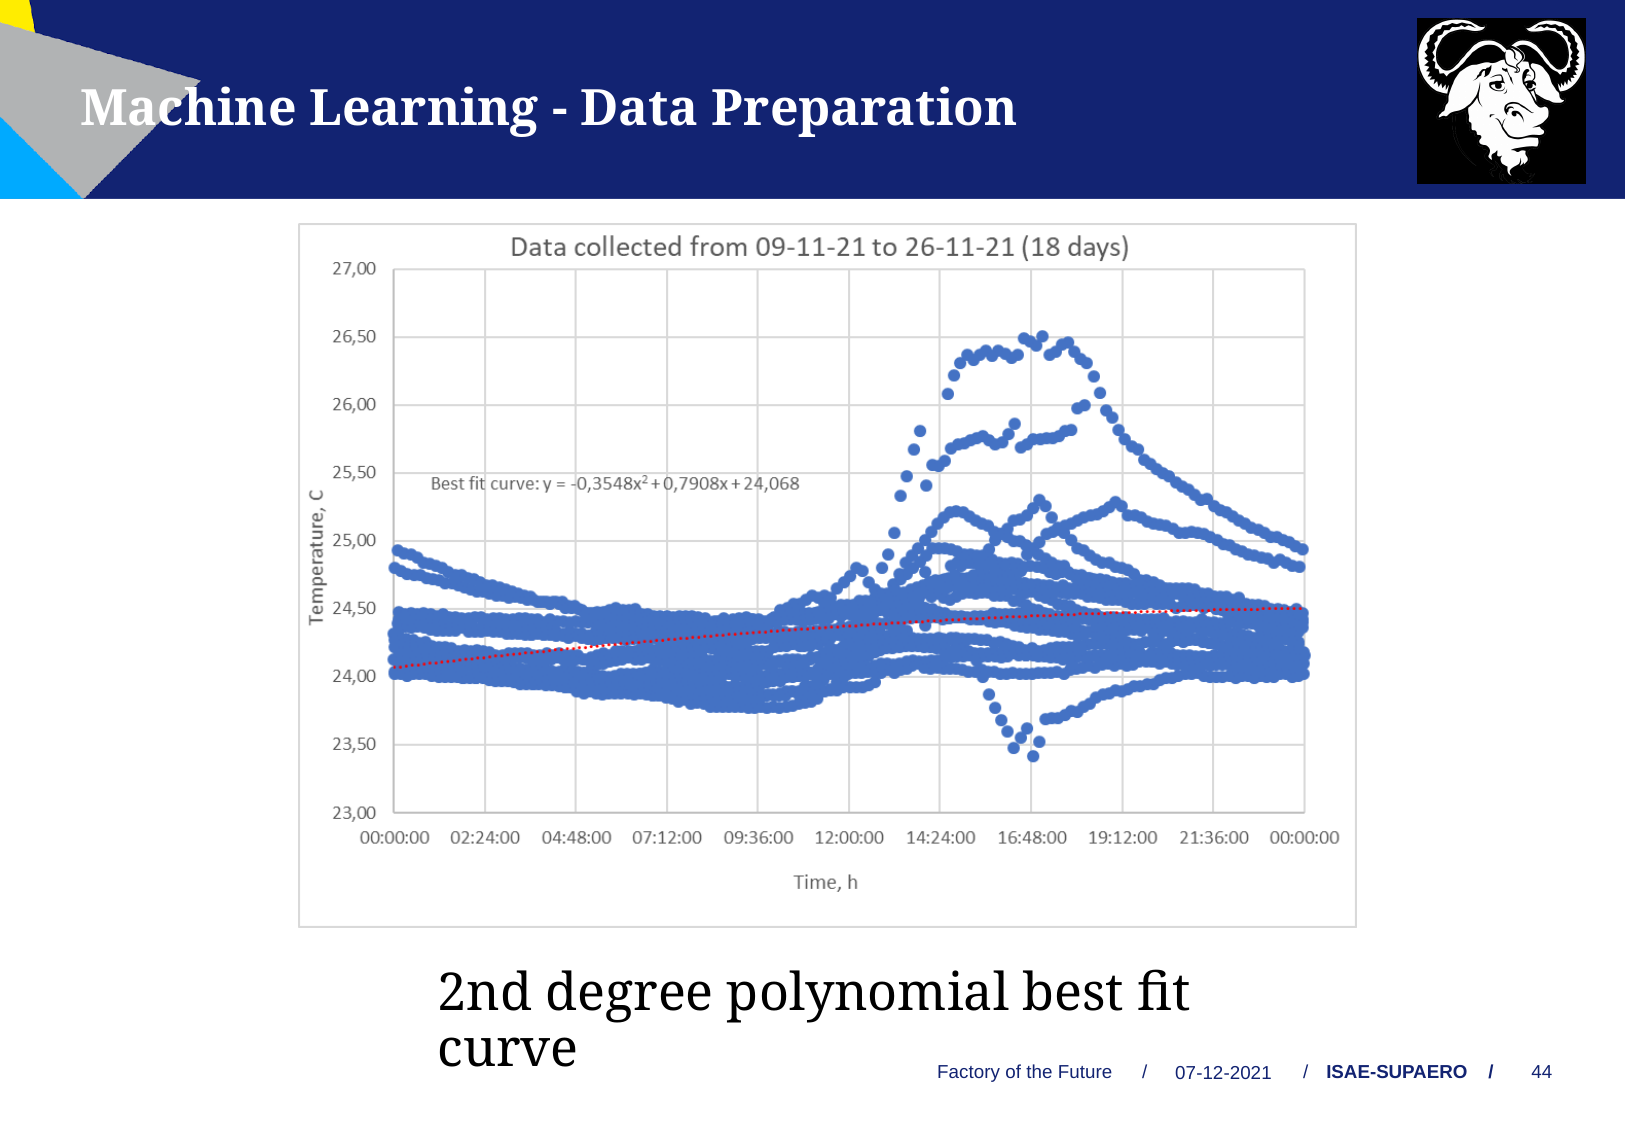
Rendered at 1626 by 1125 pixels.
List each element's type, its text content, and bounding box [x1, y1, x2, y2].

list Factory of the Future [714, 1055, 1127, 1089]
picture [0, 0, 1625, 199]
picture [298, 223, 1358, 928]
list / [1127, 1055, 1158, 1089]
list 2nd degree polynomial best fit curve [347, 958, 1330, 1043]
list Machine Learning - Data Preparation [65, 75, 1412, 131]
list 07-12-2021 [1158, 1055, 1289, 1089]
list / [1289, 1055, 1319, 1089]
